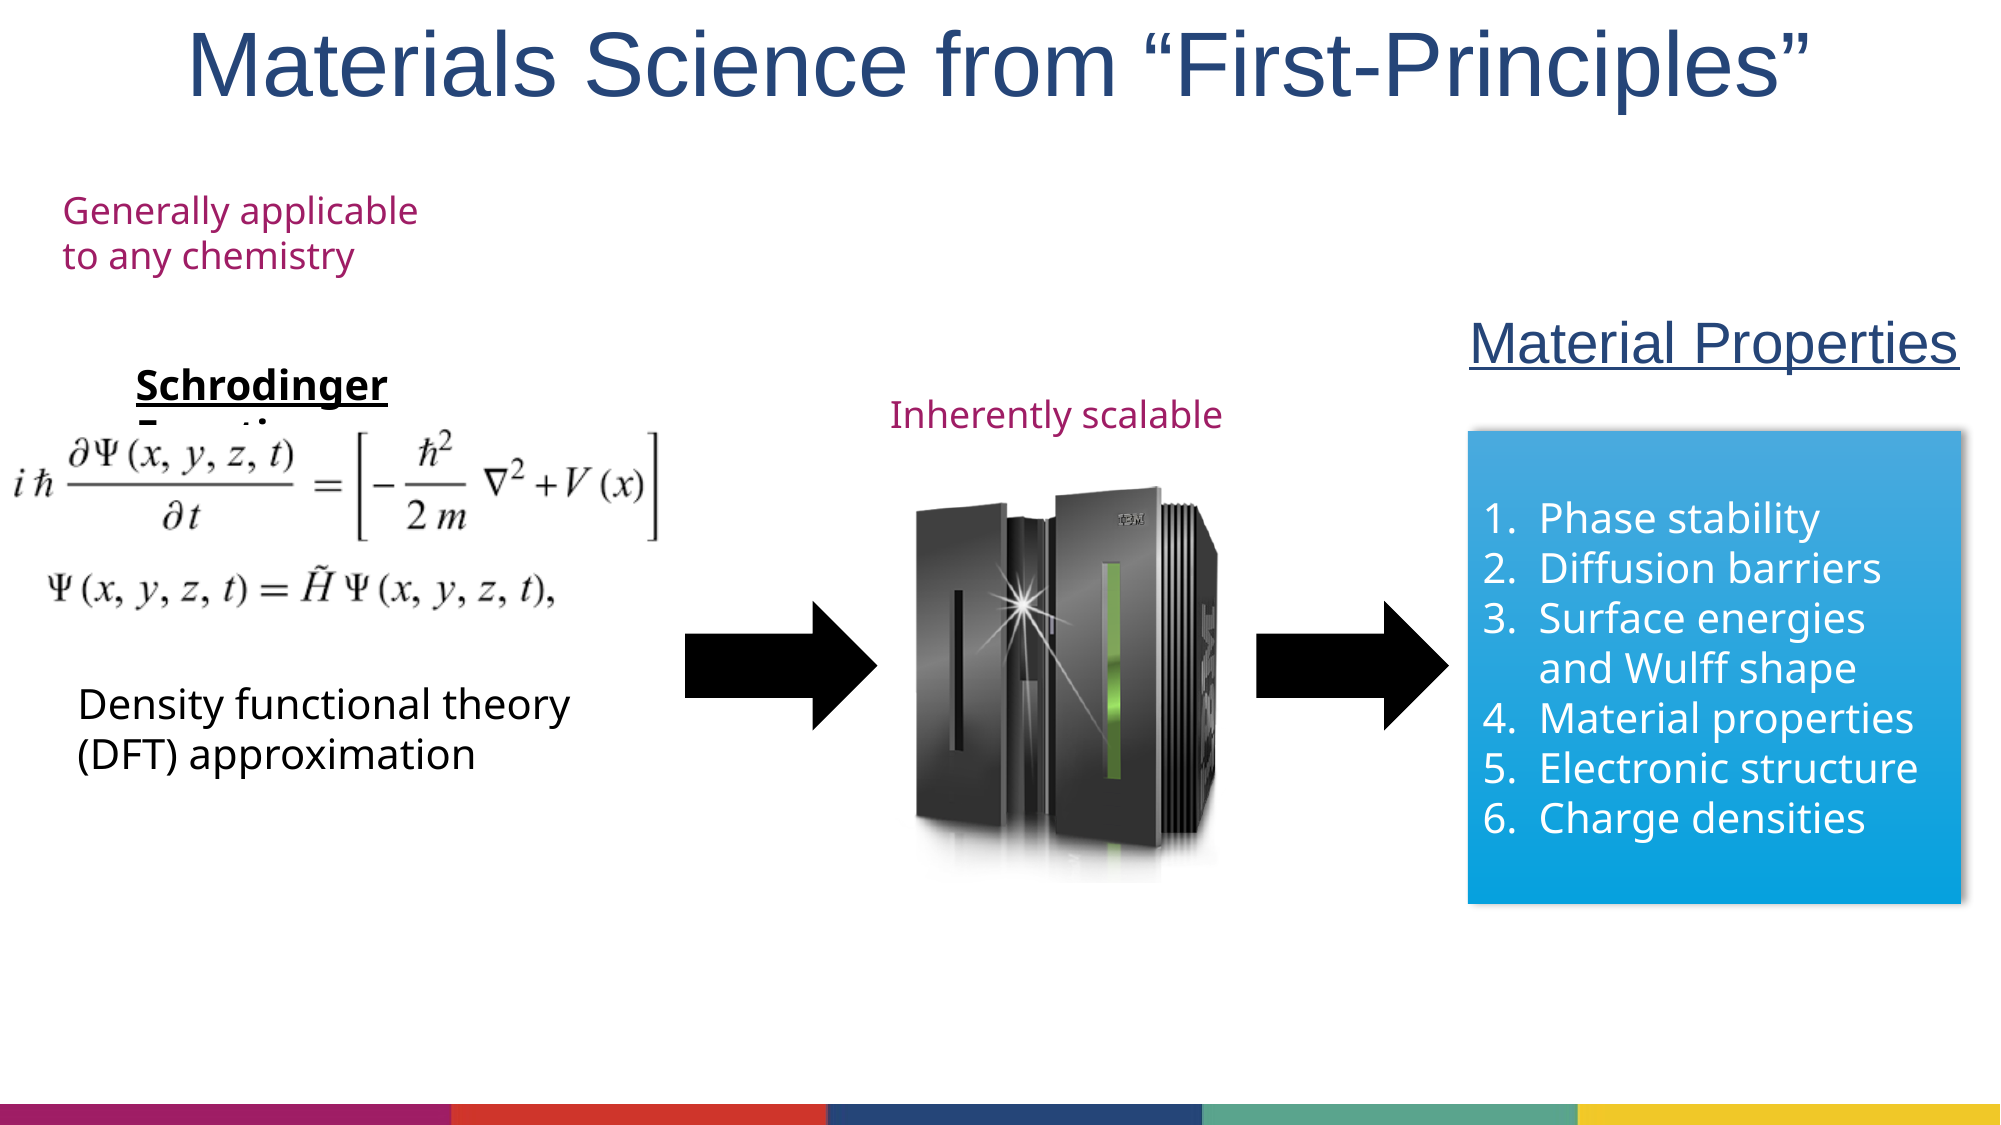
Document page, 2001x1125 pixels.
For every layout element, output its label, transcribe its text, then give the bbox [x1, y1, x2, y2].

text_box [685, 600, 878, 731]
picture [0, 1103, 2000, 1125]
text_box Phase stability Diffusion barriers Surface energies and Wulff shape Material properties Electronic structure Charge densities [1467, 431, 1961, 904]
text_box Inherently scalable [875, 384, 1285, 444]
text_box Schrodinger Equation [120, 351, 575, 425]
picture [12, 425, 669, 614]
title Materials Science from “First-Principles” [0, 5, 2000, 128]
text_box Generally applicable to any chemistry [47, 179, 458, 285]
text_box Material Properties [1446, 283, 1983, 406]
text_box [1256, 600, 1449, 731]
picture [893, 478, 1228, 892]
text_box Density functional theory (DFT) approximation [62, 670, 644, 786]
